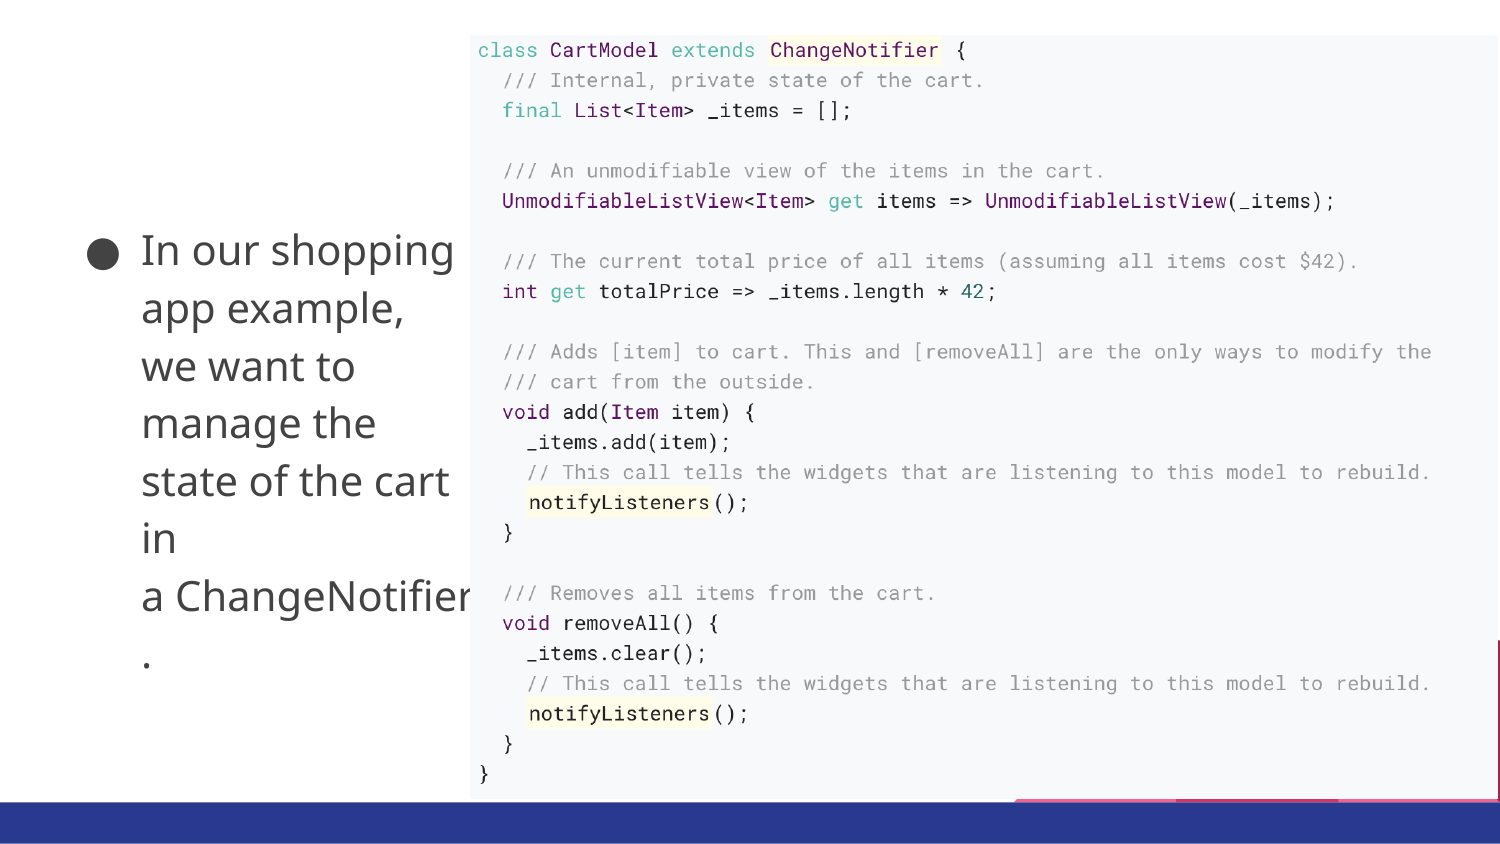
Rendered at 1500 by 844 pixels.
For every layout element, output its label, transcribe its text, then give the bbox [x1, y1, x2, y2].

picture [470, 34, 1498, 800]
list In our shopping app example, we want to manage the state of the cart in a ChangeNotifier. [51, 201, 465, 750]
